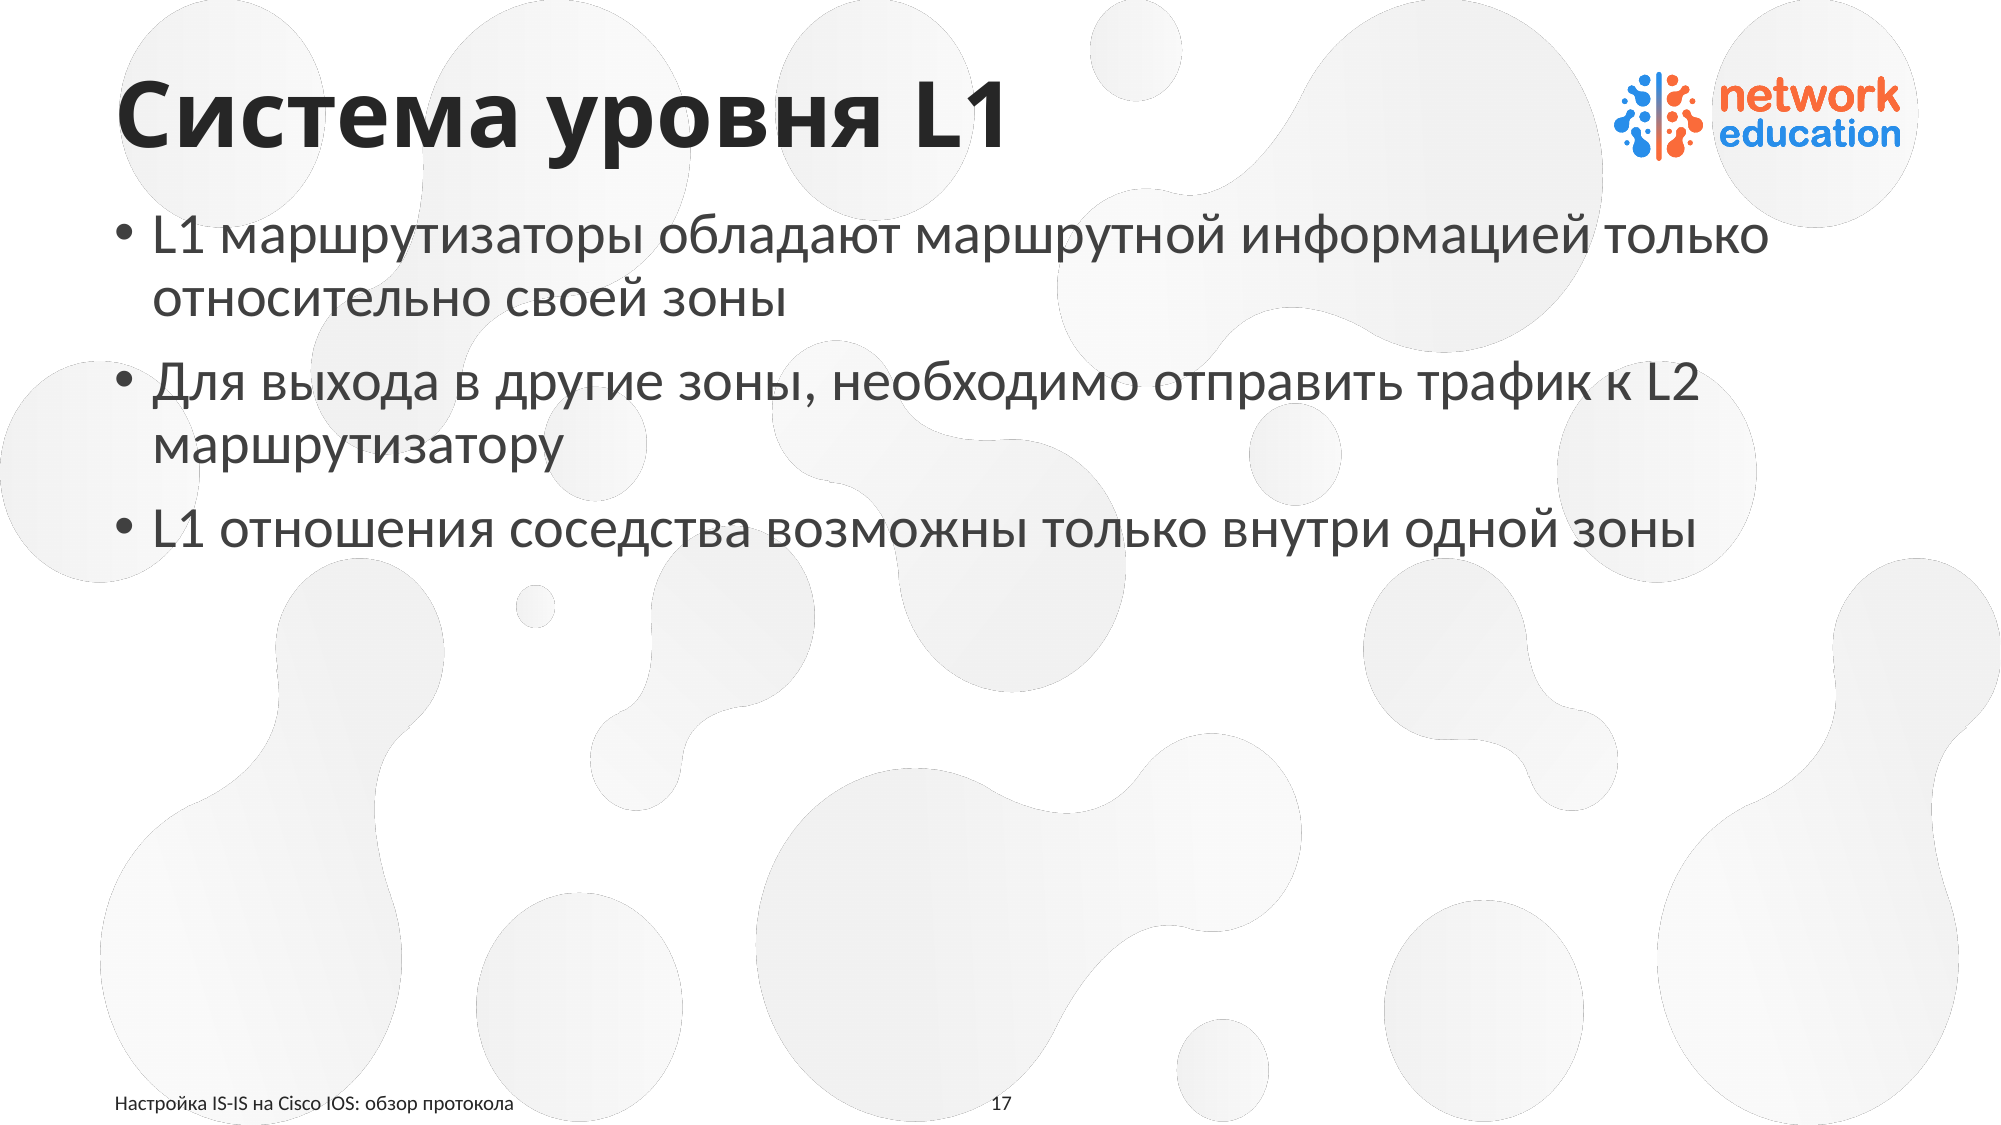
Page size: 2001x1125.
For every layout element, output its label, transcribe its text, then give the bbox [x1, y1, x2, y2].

list L1 маршрутизаторы обладают маршрутной информацией только относительно своей зоны Для выхода в другие зоны, необходимо отправить трафик к L2 маршрутизатору L1 отношения соседства возможны только внутри одной зоны [99, 196, 1900, 1035]
footer Настройка IS-IS на Cisco IOS: обзор протокола [100, 1082, 776, 1125]
title Система уровня L1 [99, 60, 1900, 167]
picture [0, 0, 2001, 1125]
